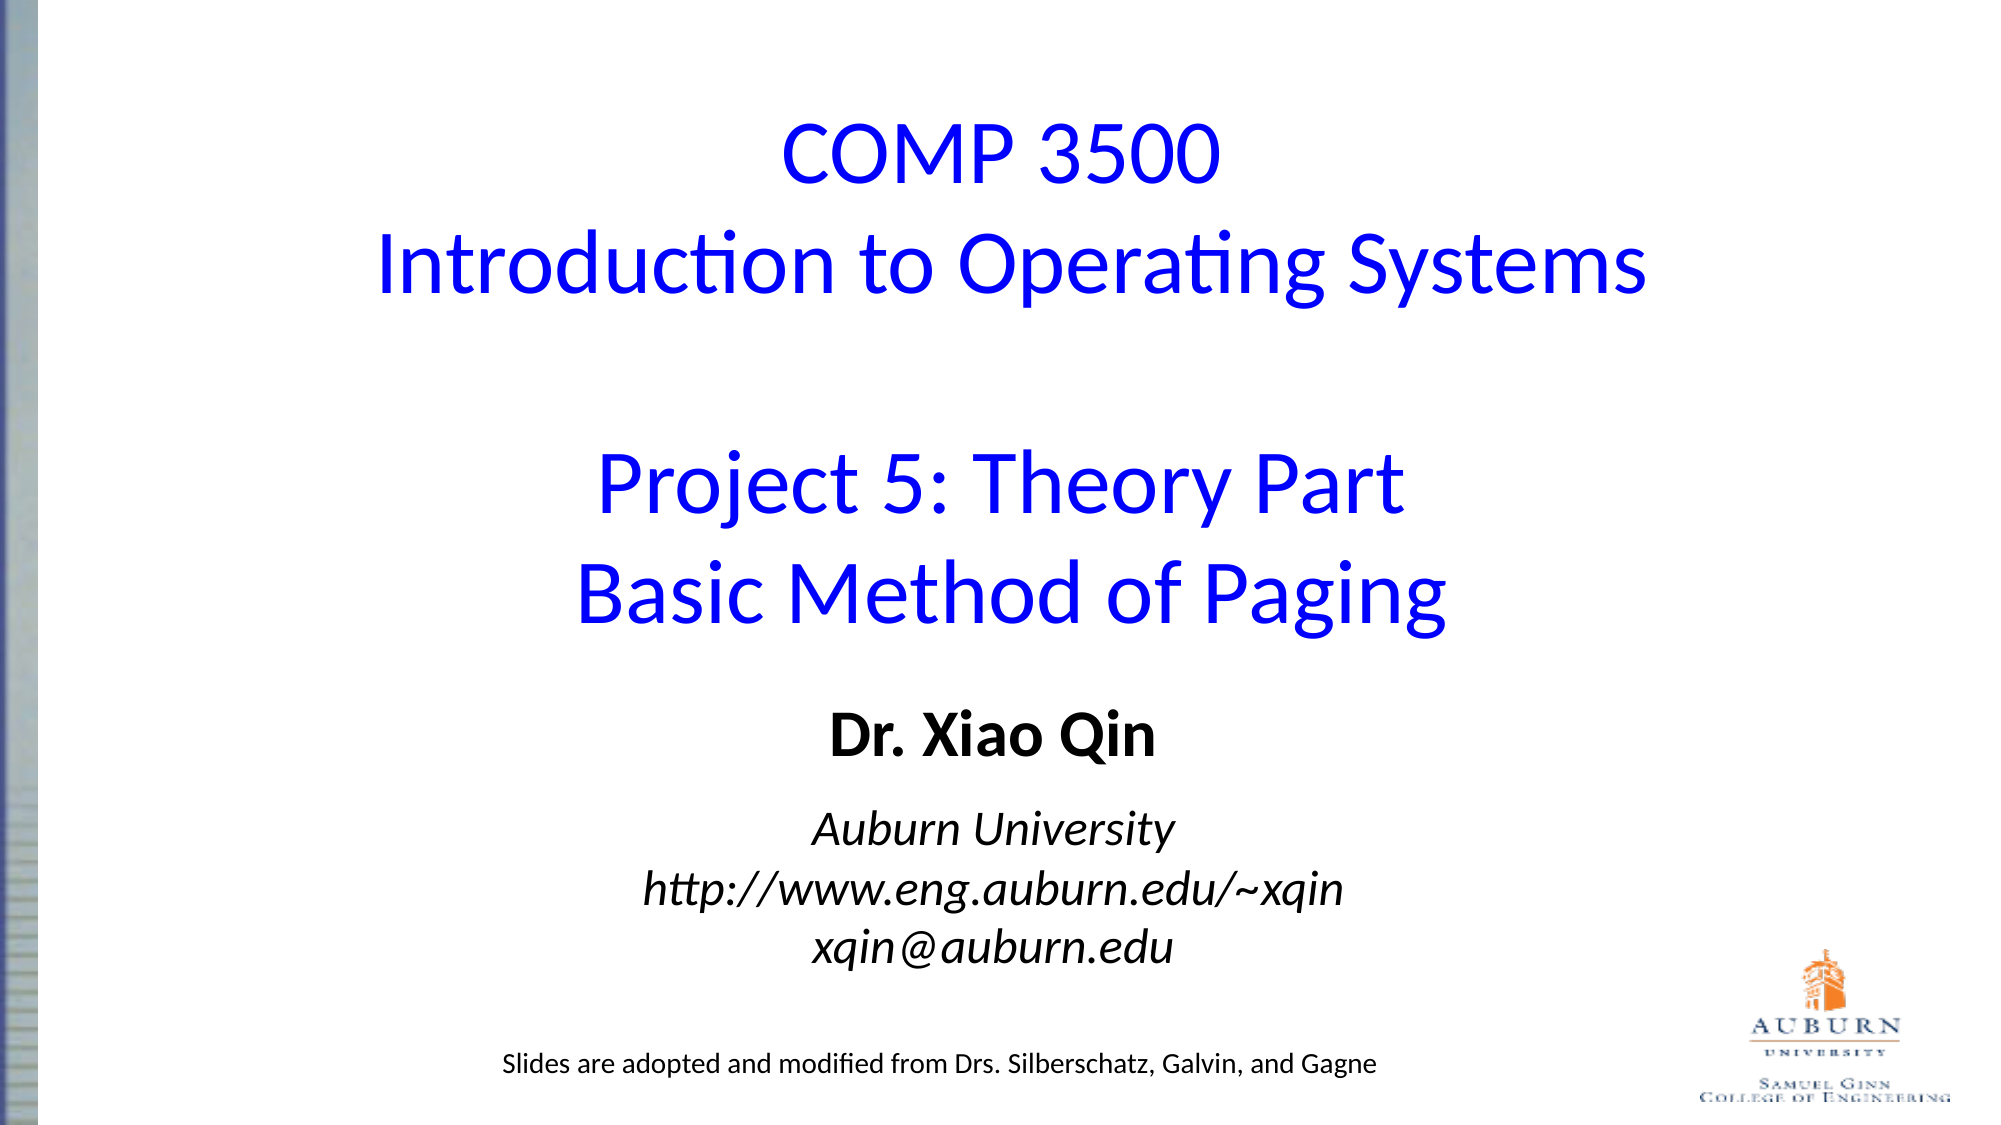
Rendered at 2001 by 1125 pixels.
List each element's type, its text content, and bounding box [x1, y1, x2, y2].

text_box Dr. Xiao Qin Auburn University http://www.eng.auburn.edu/~xqin xqin@auburn.edu [587, 682, 1400, 978]
picture [0, 0, 38, 1125]
title COMP 3500 Introduction to Operating Systems Project 5: Theory Part Basic Method of Paging [300, 87, 1725, 646]
picture [1700, 949, 1950, 1102]
text_box Slides are adopted and modified from Drs. Silberschatz, Galvin, and Gagne [487, 1037, 1538, 1088]
